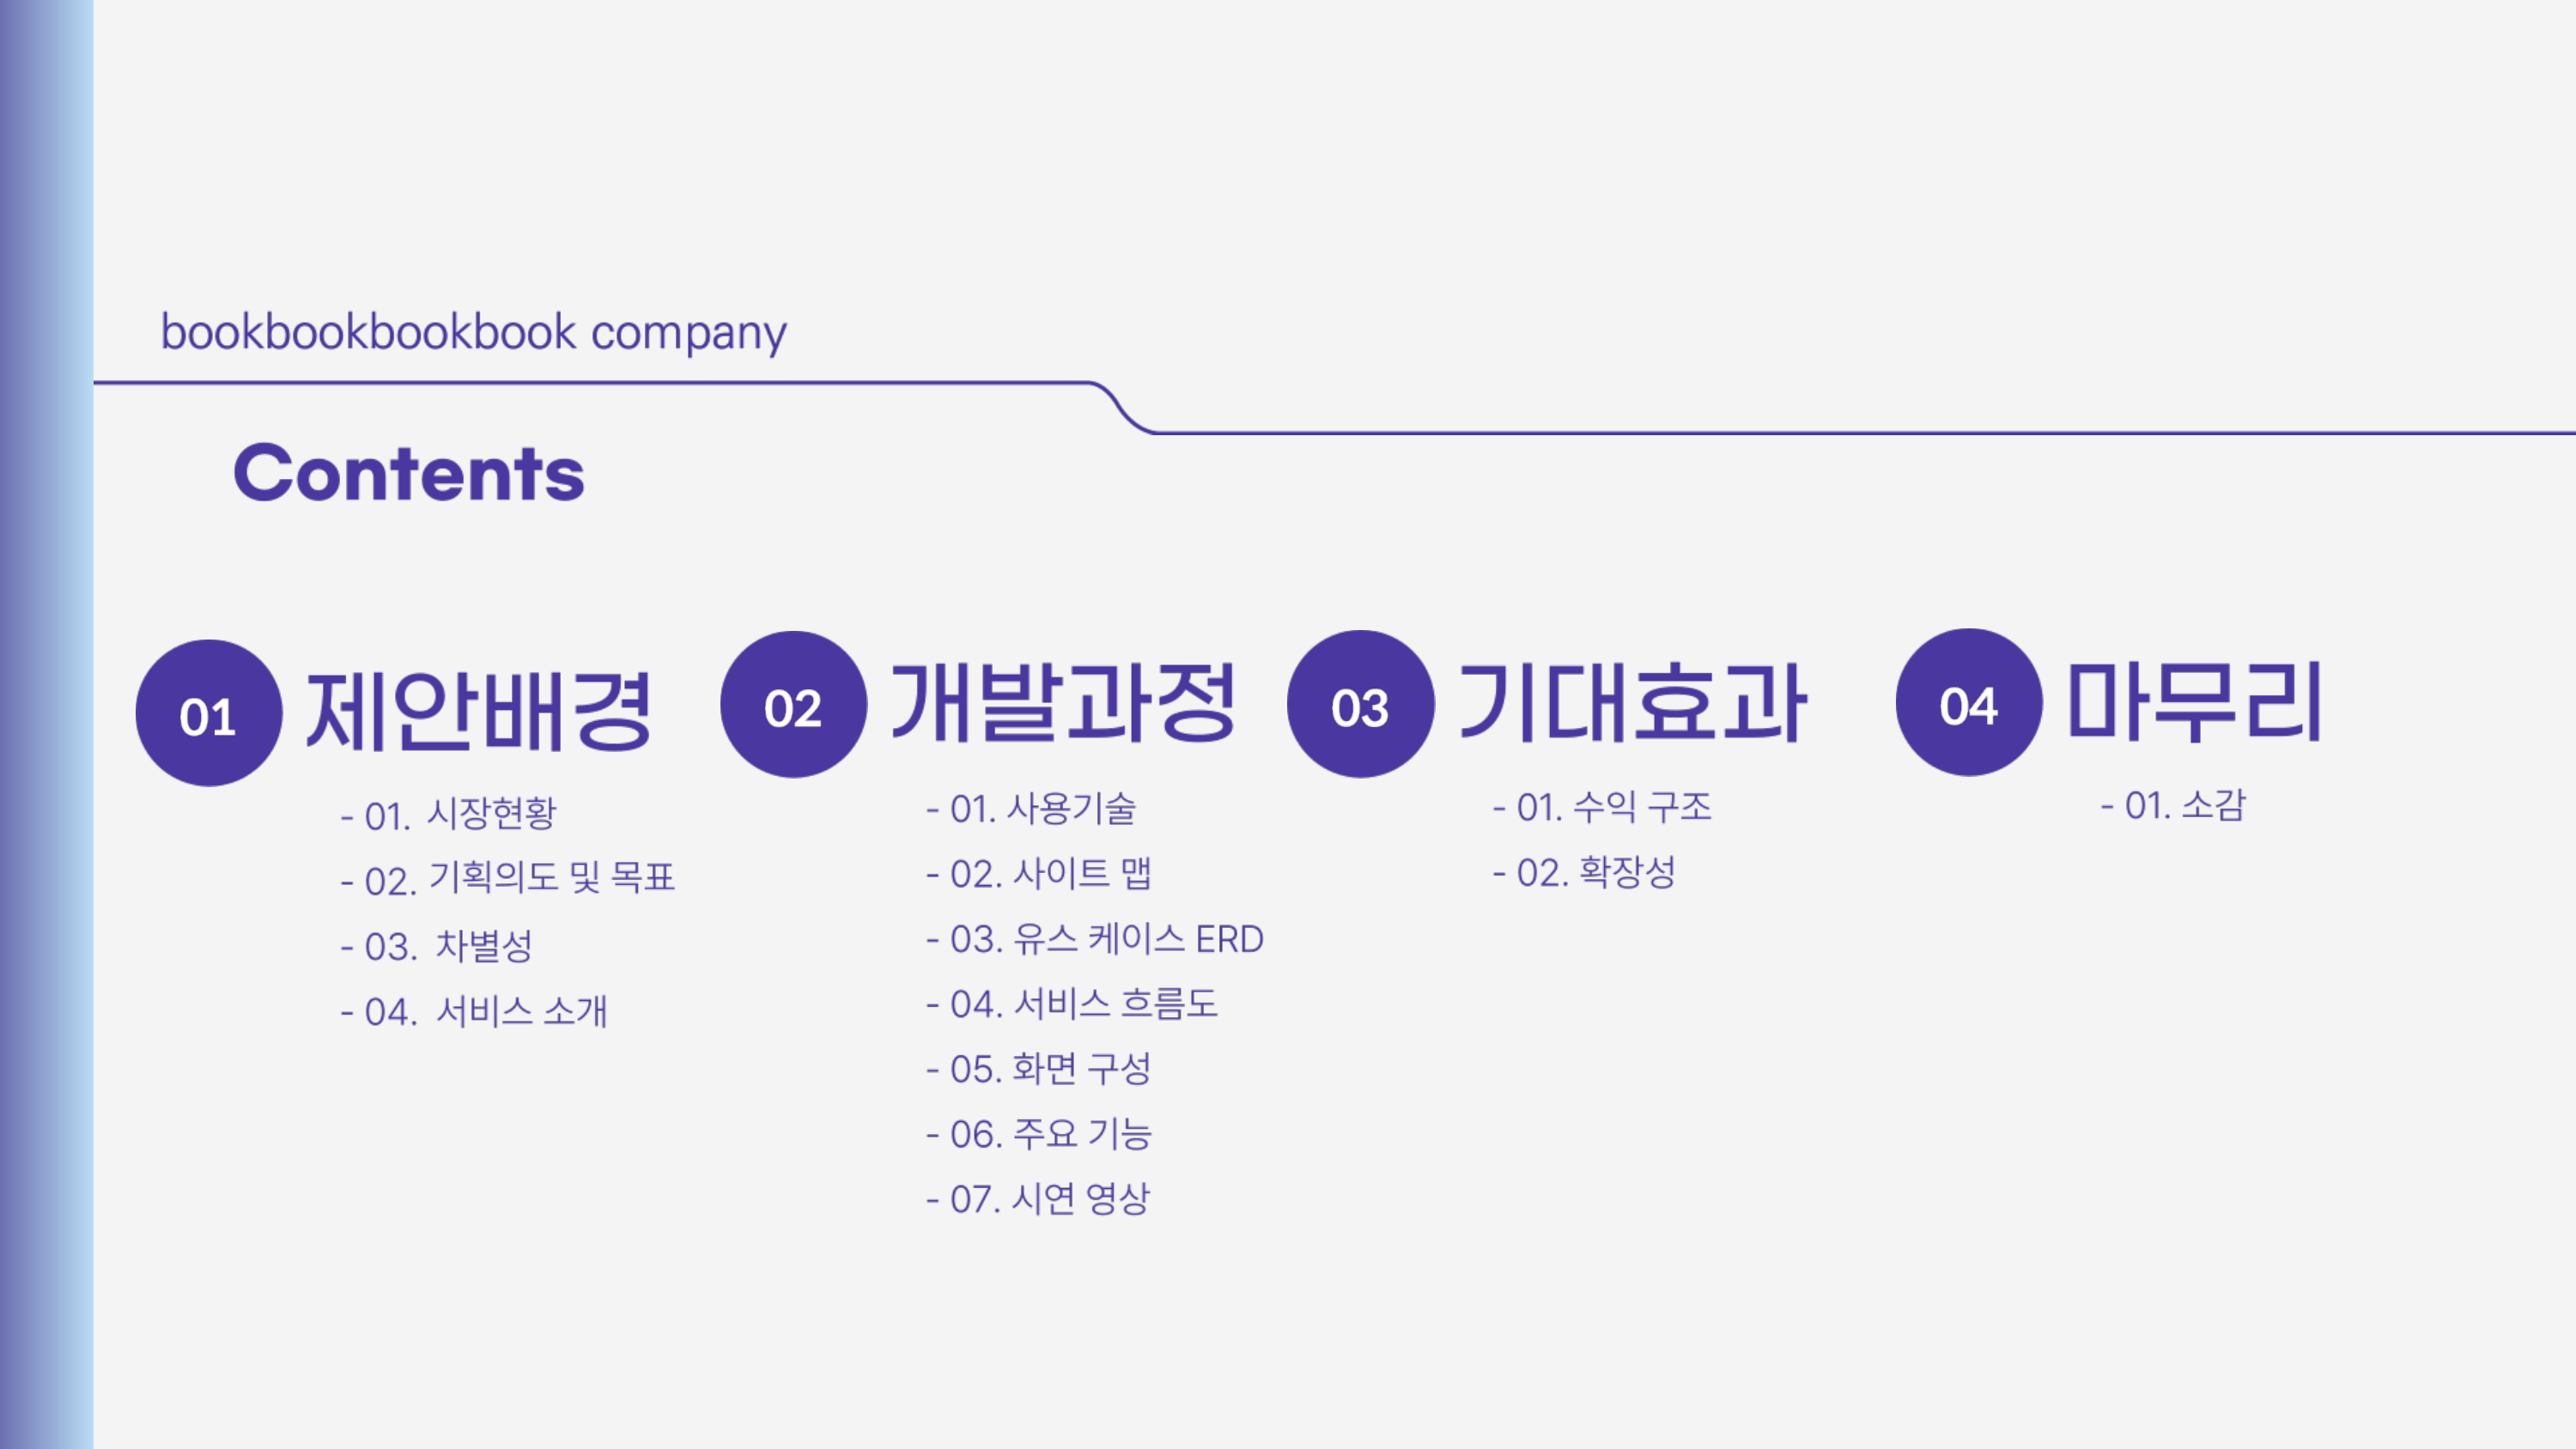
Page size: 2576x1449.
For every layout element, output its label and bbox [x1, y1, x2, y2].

text_box [1896, 628, 2044, 777]
picture [1440, 625, 1853, 913]
text_box [136, 640, 284, 787]
text_box [720, 630, 869, 779]
picture [2048, 634, 2363, 847]
picture [128, 671, 259, 776]
text_box [100, 380, 2576, 435]
text_box [0, 0, 94, 1449]
picture [430, 846, 695, 1053]
picture [1279, 662, 1411, 767]
picture [222, 435, 613, 532]
picture [288, 645, 695, 1053]
picture [154, 292, 811, 380]
picture [713, 662, 844, 767]
text_box [1287, 630, 1436, 779]
picture [872, 625, 1284, 1240]
picture [1888, 660, 2020, 765]
